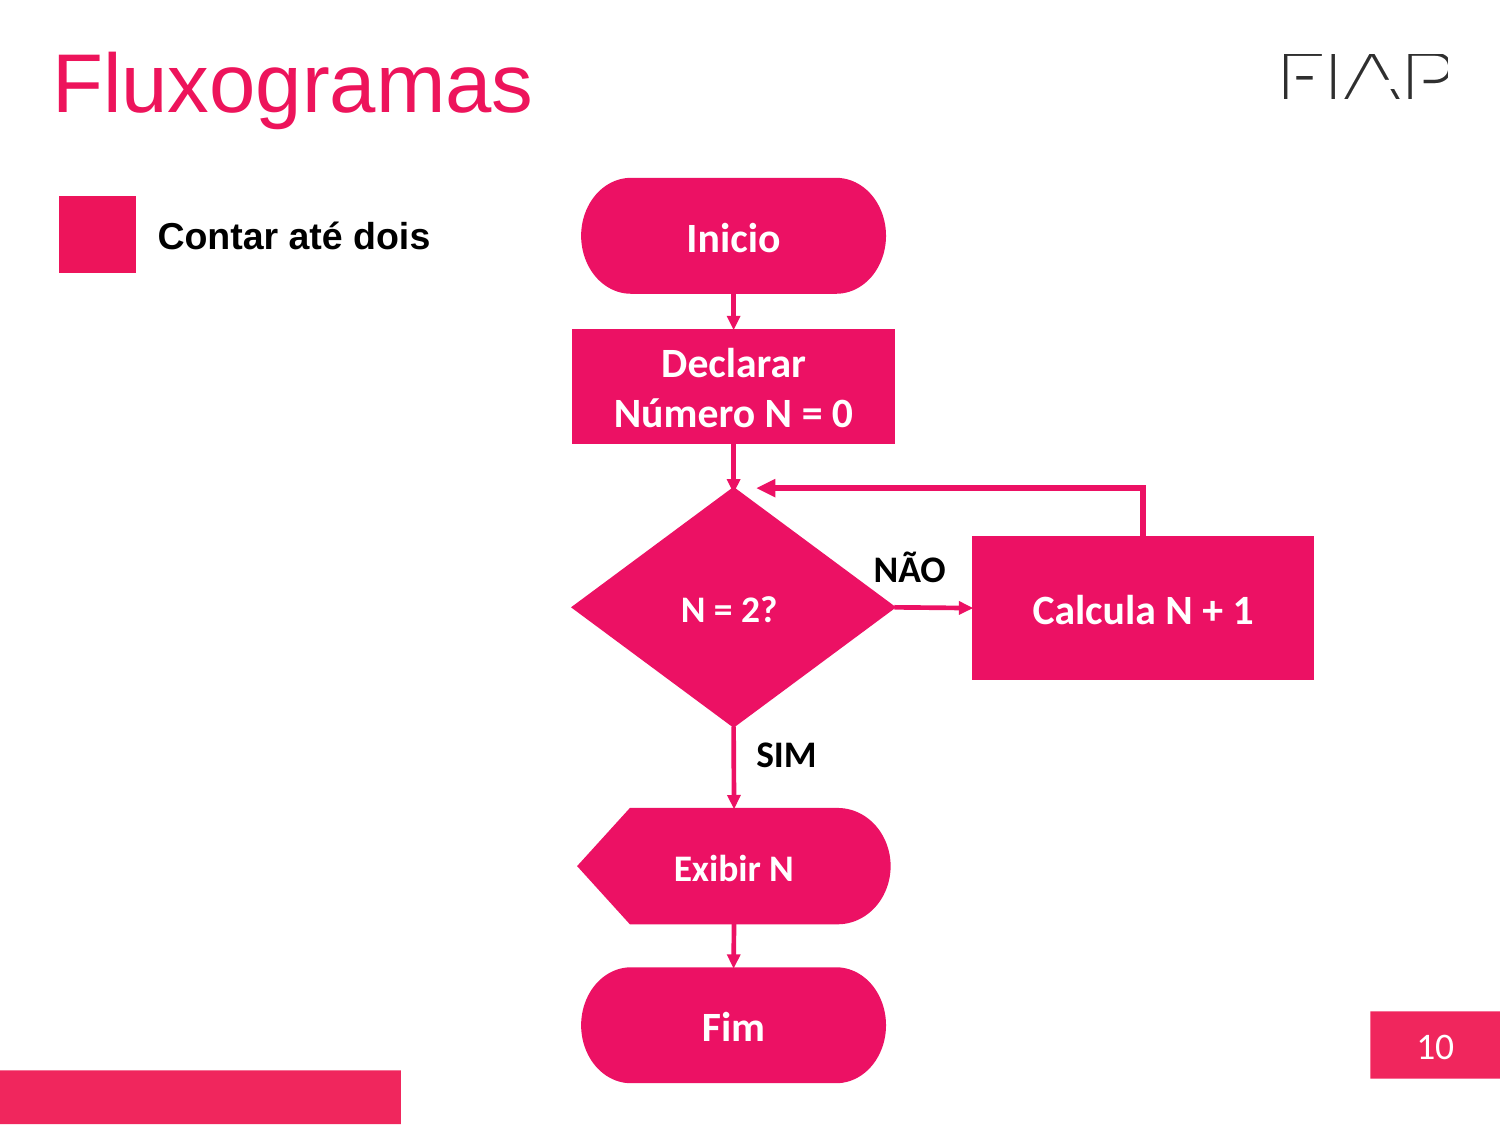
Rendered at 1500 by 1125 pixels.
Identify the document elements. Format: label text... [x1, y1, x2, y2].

text_box Fim [582, 968, 886, 1083]
text_box Inicio [597, 178, 886, 293]
text_box Calcula N + 1 [979, 537, 1314, 679]
picture [1284, 54, 1448, 99]
text_box NÃO [846, 537, 919, 598]
text_box SIM [733, 722, 840, 783]
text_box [58, 195, 810, 274]
text_box Fluxogramas [37, 21, 1223, 137]
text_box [924, 319, 975, 707]
text_box Declarar Número N = 0 [572, 329, 895, 443]
text_box N = 2? [572, 491, 894, 727]
text_box Exibir N [578, 808, 890, 924]
